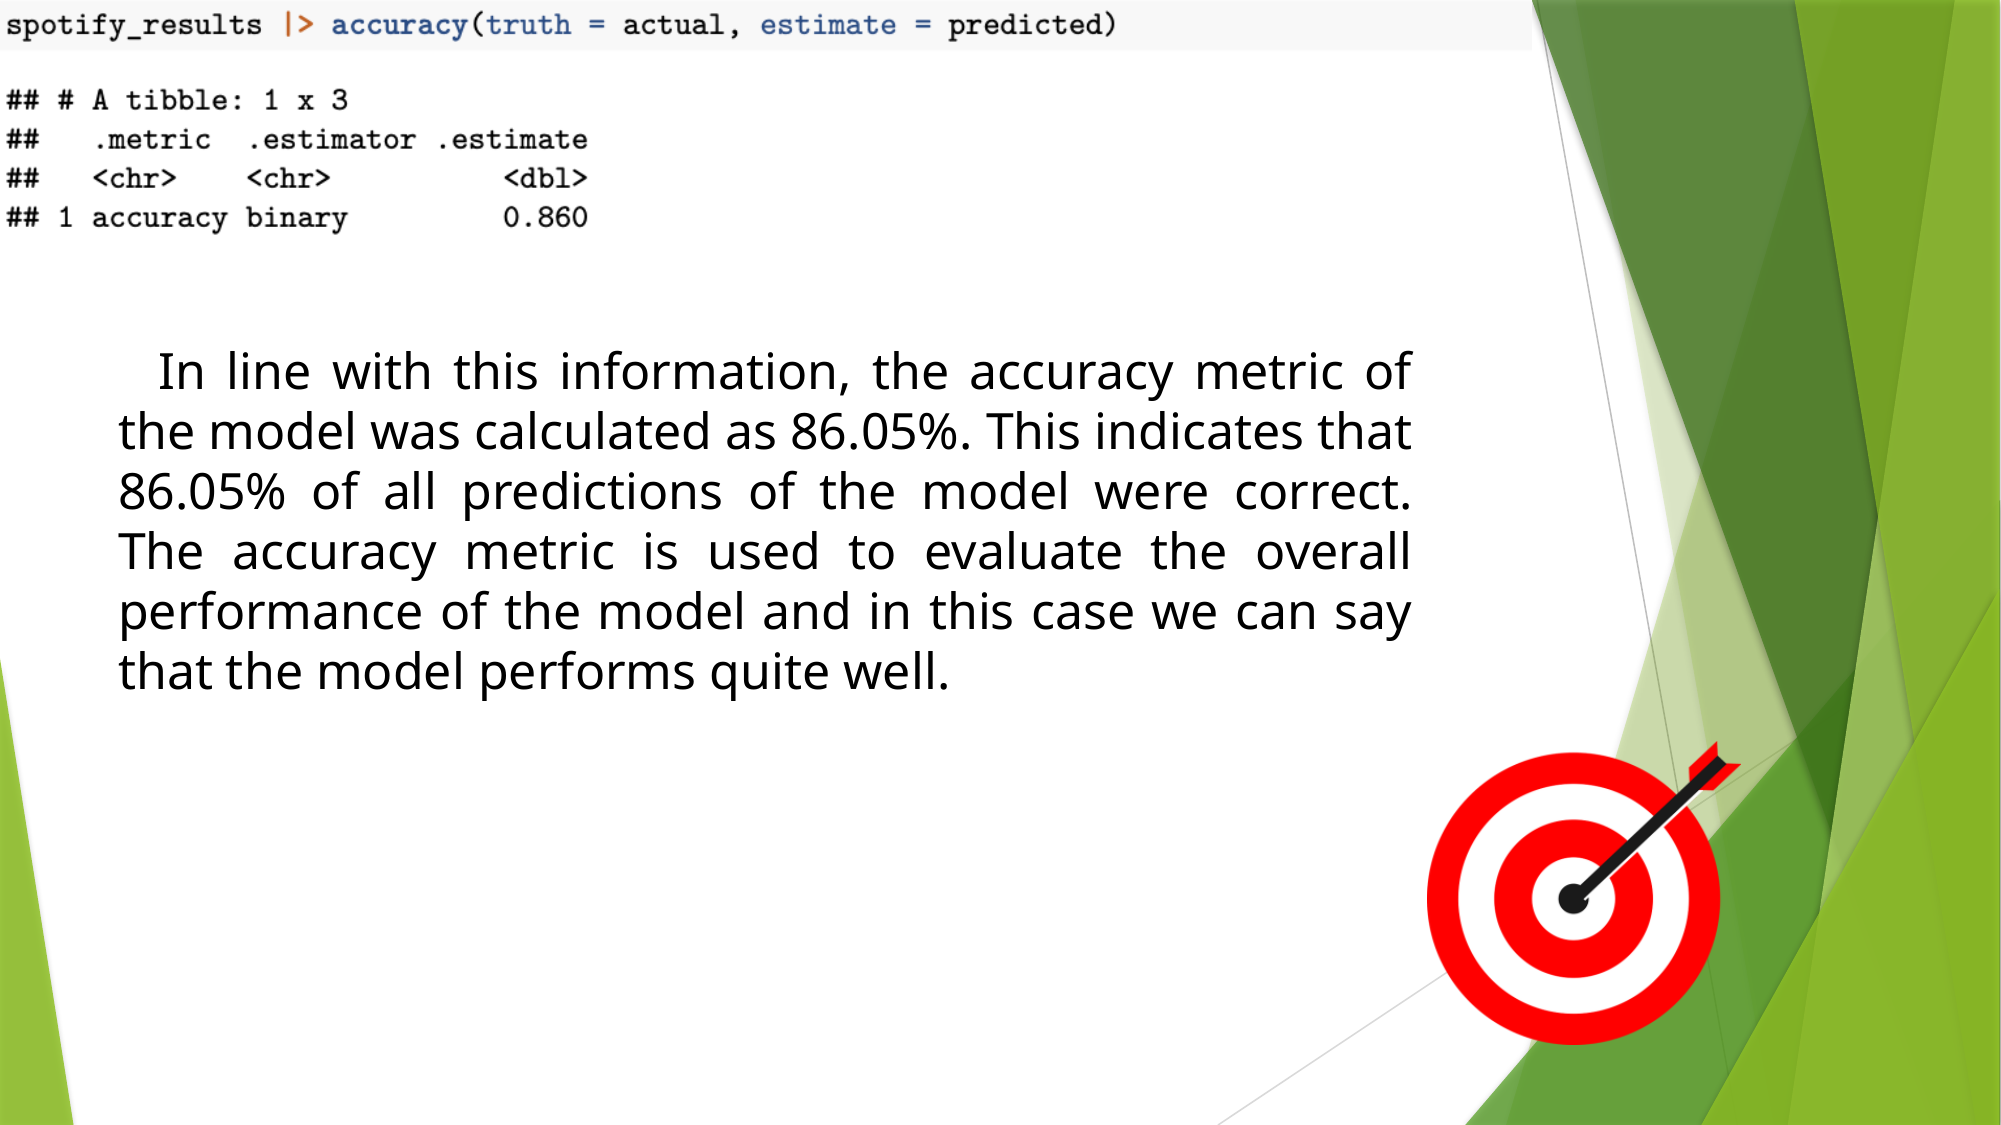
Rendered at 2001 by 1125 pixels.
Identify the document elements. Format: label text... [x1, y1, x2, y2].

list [0, 0, 1532, 241]
picture [1427, 741, 1741, 1046]
text_box In line with this information, the accuracy metric of the model was calculated as 86.05%. This indicates that 86.05% of all predictions of the model were correct. The accuracy metric is used to evaluate the overall performance of the model and in this case we can say that the model performs quite well. [103, 332, 1428, 752]
